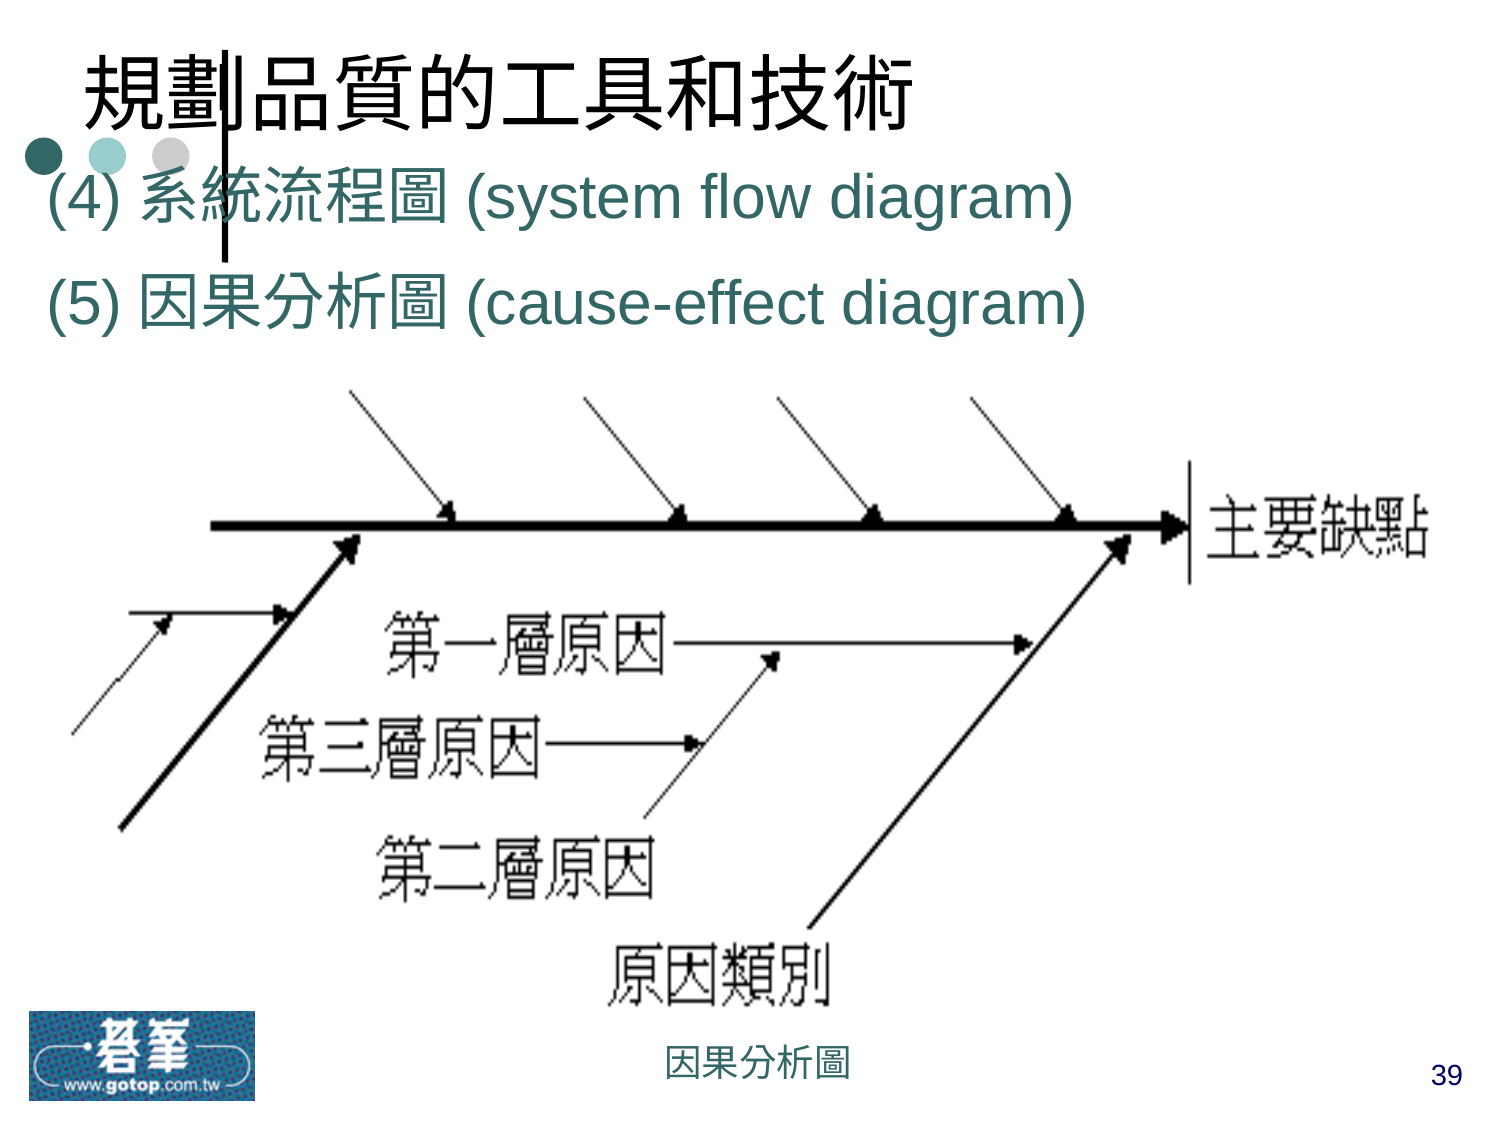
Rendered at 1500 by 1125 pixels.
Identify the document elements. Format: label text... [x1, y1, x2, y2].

text_box 39 [1118, 1023, 1478, 1099]
picture [29, 385, 1456, 1101]
text_box 因果分析圖 [238, 1034, 1286, 1092]
text_box (4)系統流程圖(system flow diagram) (5)因果分析圖(cause-effect diagram) [31, 148, 1418, 345]
title 規劃品質的工具和技術 [67, 17, 1451, 165]
